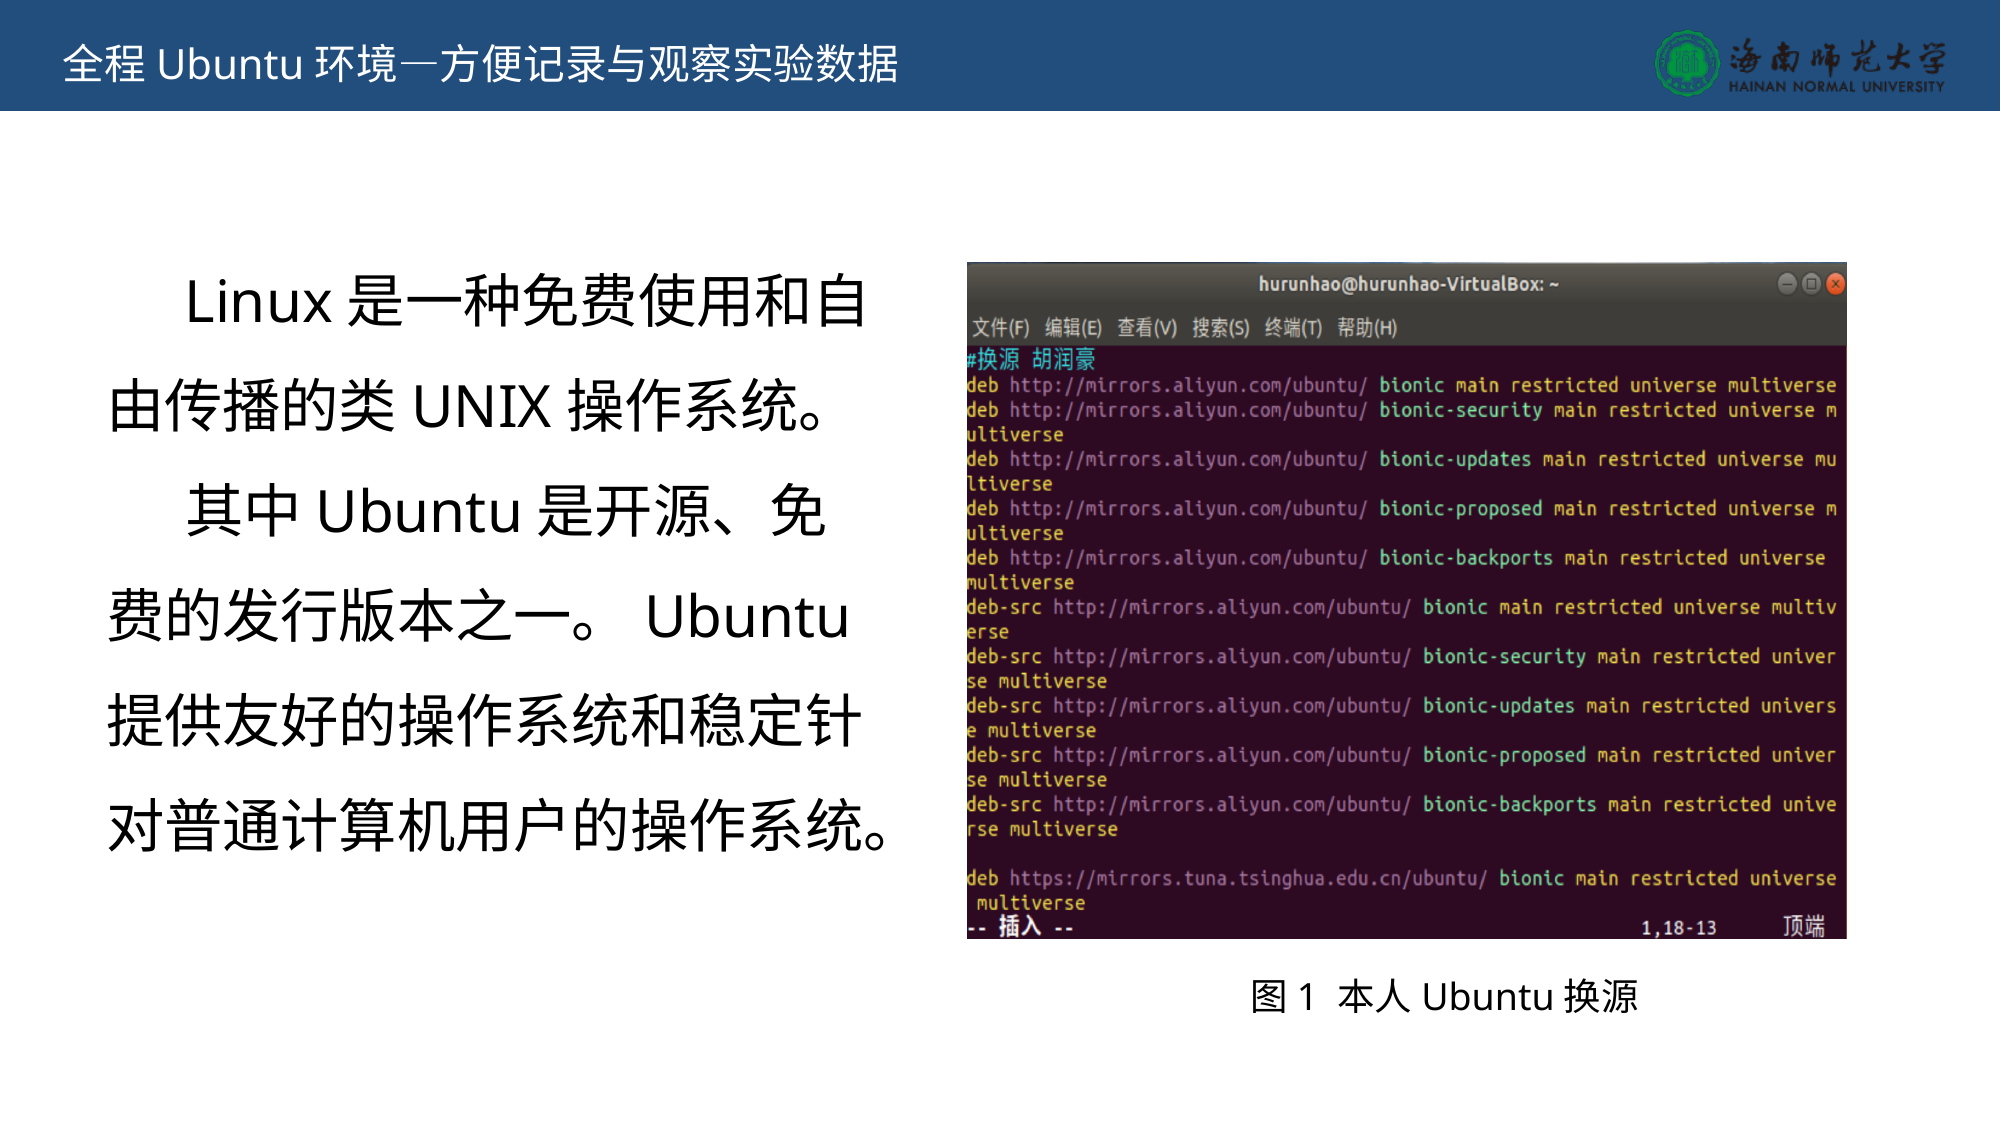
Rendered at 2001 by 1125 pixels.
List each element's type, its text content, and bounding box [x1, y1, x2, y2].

picture [967, 262, 1847, 939]
text_box 图1 本人Ubuntu换源 [1235, 965, 1654, 1026]
text_box [0, 0, 2000, 112]
text_box Linux是一种免费使用和自由传播的类UNIX操作系统。 其中Ubuntu是开源、免费的发行版本之一。Ubuntu提供友好的操作系统和稳定针对普通计算机用户的操作系统。 [91, 221, 895, 867]
text_box 全程Ubuntu环境—方便记录与观察实验数据 [47, 30, 950, 96]
picture [1651, 27, 1953, 100]
